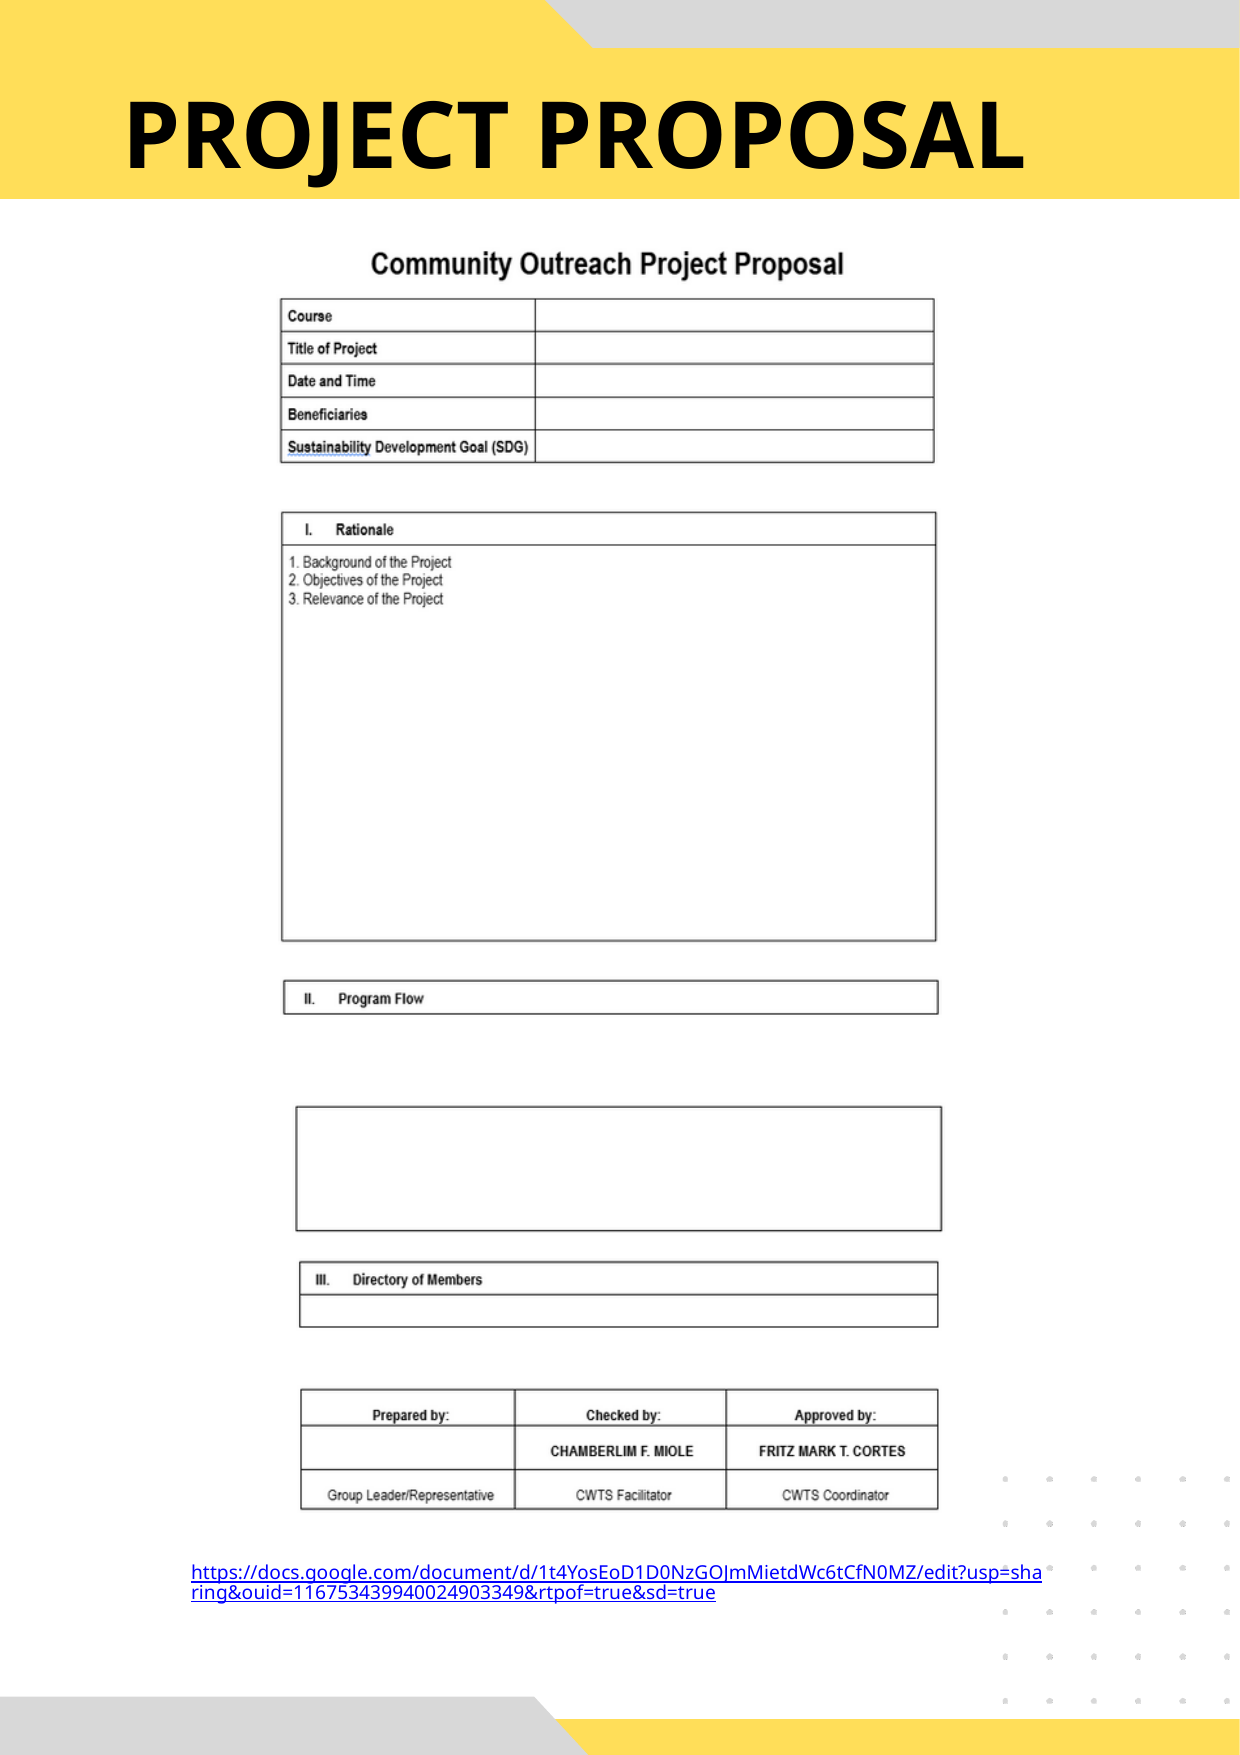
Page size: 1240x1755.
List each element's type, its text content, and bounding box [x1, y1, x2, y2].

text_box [658, 1231, 903, 1755]
text_box PROJECT PROPOSAL [716, 56, 1240, 187]
text_box [231, 953, 969, 1091]
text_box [0, 1696, 596, 1755]
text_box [544, 0, 1240, 48]
text_box [244, 1090, 972, 1527]
text_box [1002, 1476, 1240, 1719]
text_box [503, 0, 712, 737]
text_box PROJECT PROPOSAL [122, 56, 498, 187]
text_box https://docs.google.com/document/d/1t4YosEoD1D0NzGOJmMietdWc6tCfN0MZ/edit?usp=sharing&ouid=116753439940024903349&rtpof=true&sd=true [191, 1559, 653, 1587]
text_box https://docs.google.com/document/d/1t4YosEoD1D0NzGOJmMietdWc6tCfN0MZ/edit?usp=sharing&ouid=116753439940024903349&rtpof=true&sd=true [907, 1559, 1049, 1587]
text_box [221, 220, 969, 954]
